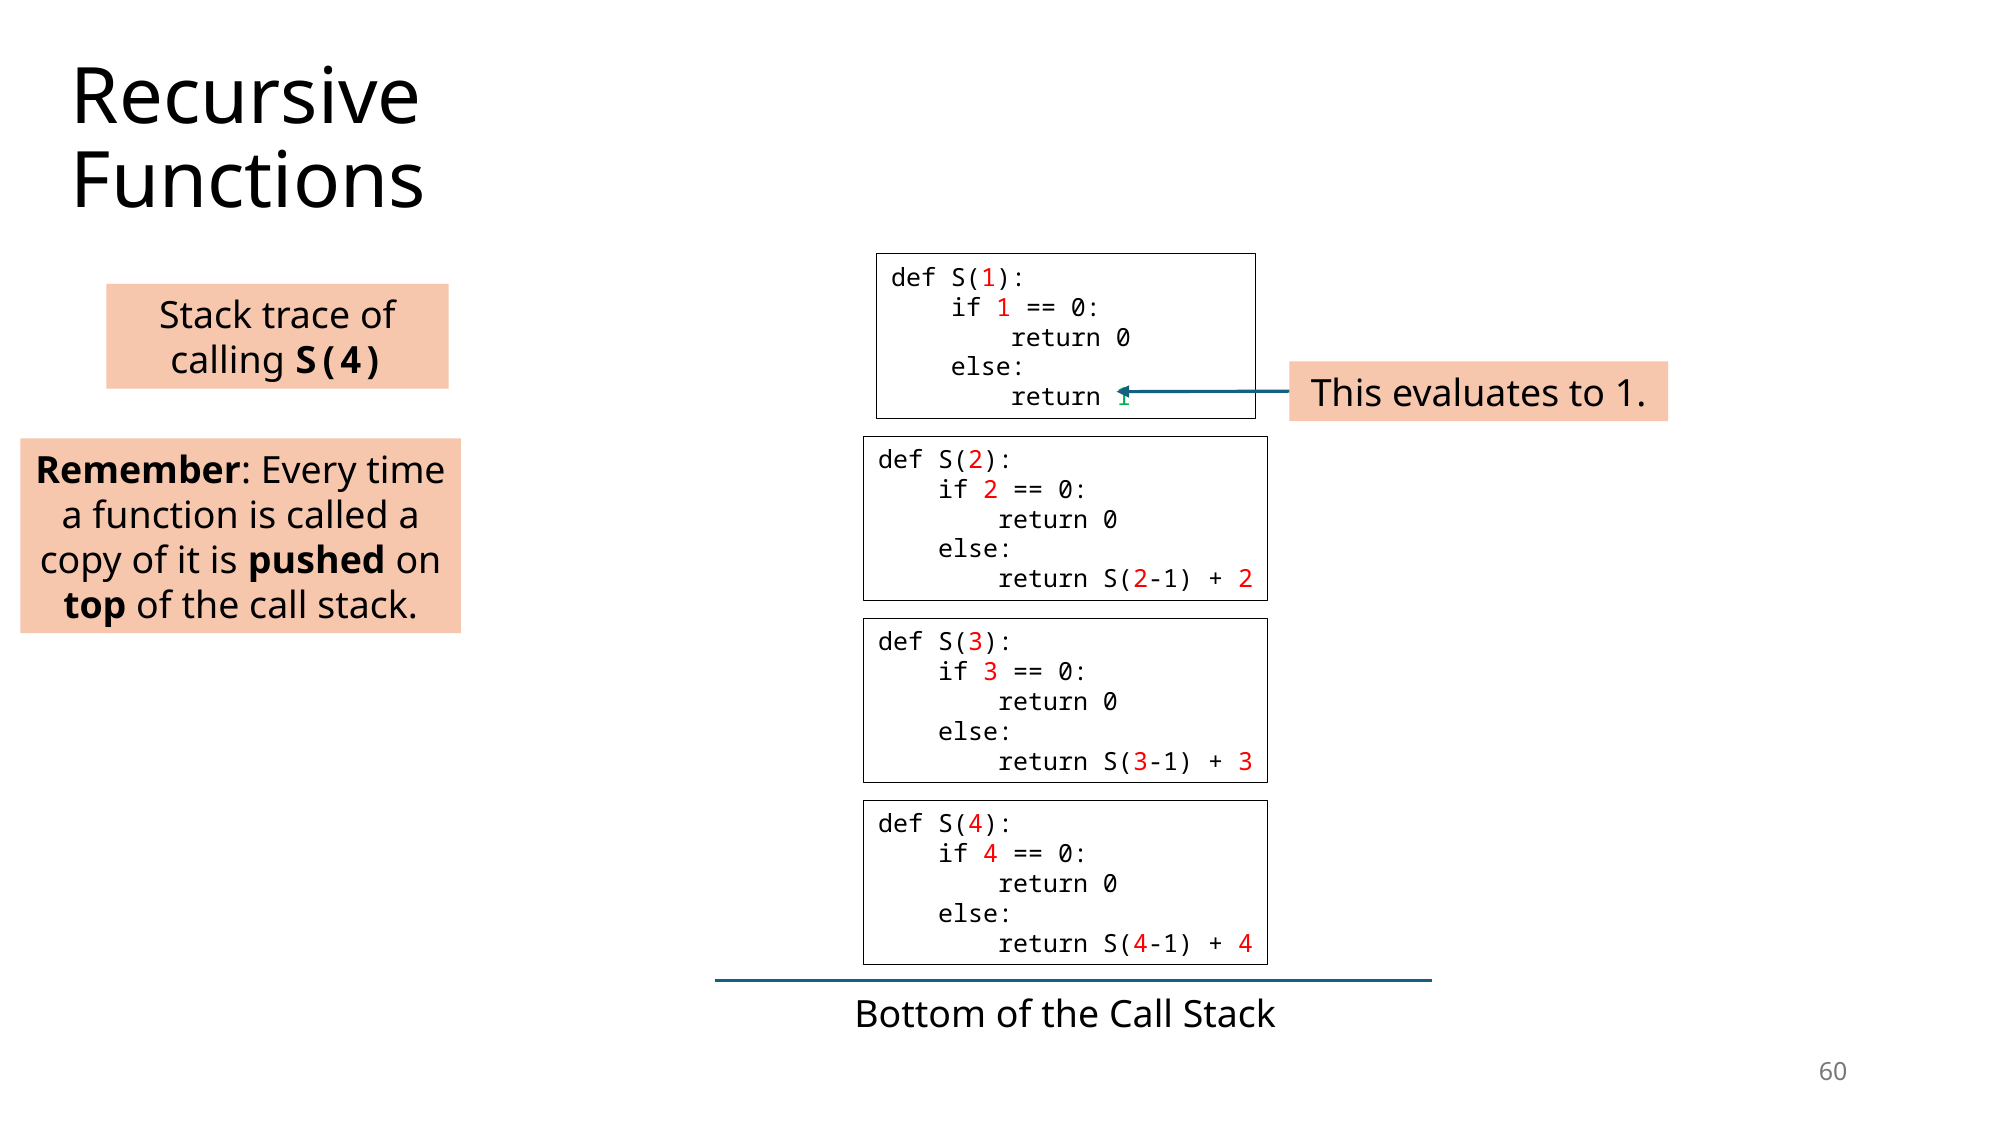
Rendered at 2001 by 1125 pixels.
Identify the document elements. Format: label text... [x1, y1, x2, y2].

text_box def S(1): if 1 == 0: return 0 else: return 1 [876, 253, 1255, 419]
text_box def S(2): if 2 == 0: return 0 else: return S(2-1) + 2 [863, 435, 1268, 601]
text_box This evaluates to 1. [1289, 361, 1669, 422]
text_box def S(3): if 3 == 0: return 0 else: return S(3-1) + 3 [863, 617, 1268, 783]
text_box Stack trace of calling S(4) [106, 283, 449, 389]
text_box Bottom of the Call Stack [839, 982, 1292, 1042]
text_box Remember: Every time a function is called a copy of it is pushed on top of the call stack. [20, 438, 461, 634]
slide_number 60 [1412, 1042, 1863, 1103]
title Recursive Functions [55, 31, 462, 249]
text_box def S(4): if 4 == 0: return 0 else: return S(4-1) + 4 [863, 800, 1268, 965]
